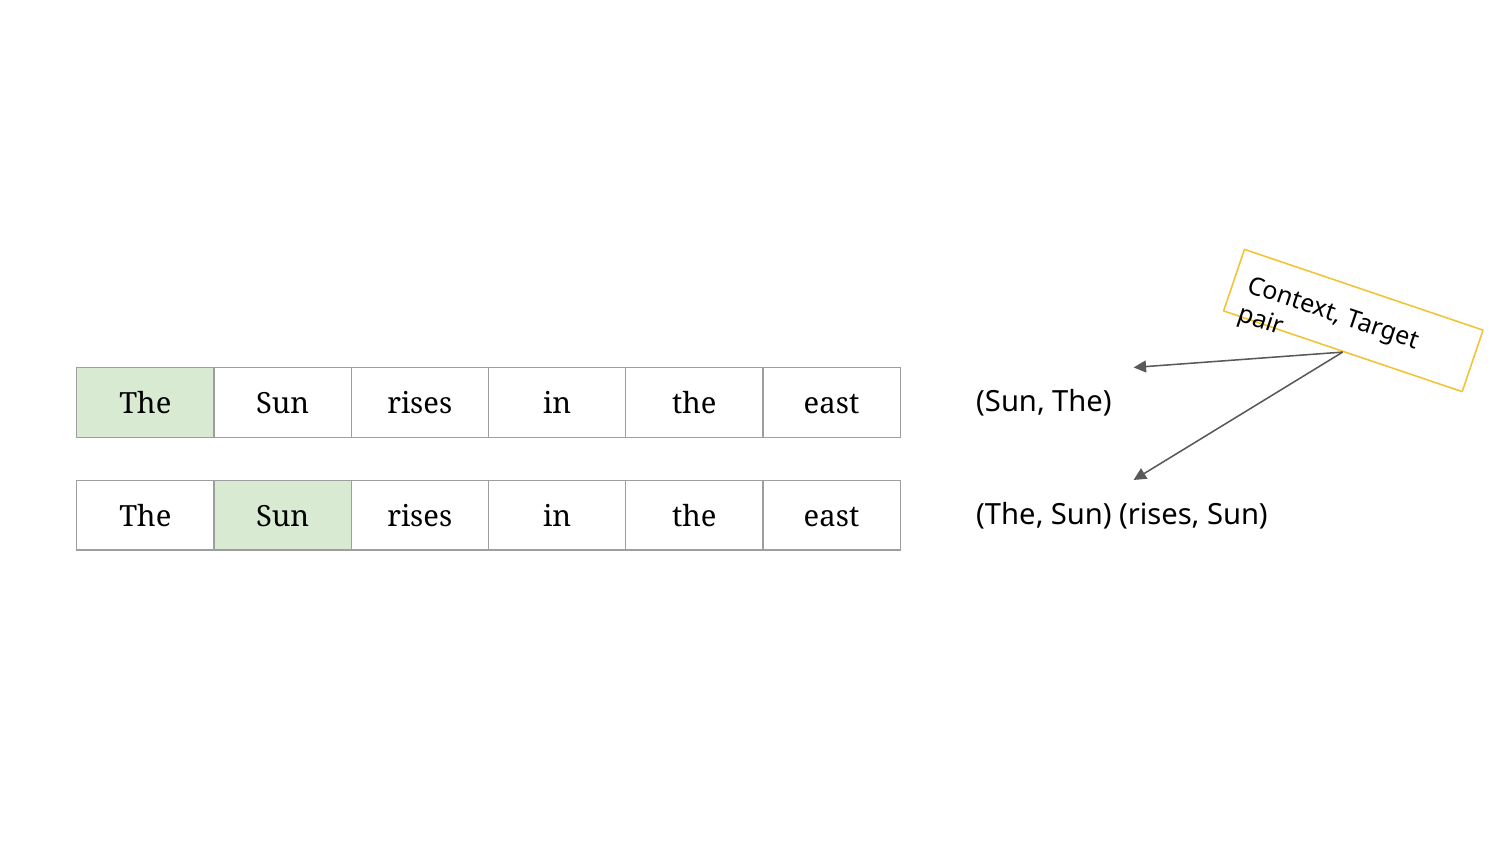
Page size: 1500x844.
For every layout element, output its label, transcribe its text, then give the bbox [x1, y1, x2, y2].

table_header in [489, 368, 625, 437]
text_box (Sun, The) [961, 367, 1128, 433]
table_header The [77, 481, 213, 549]
text_box (The, Sun) (rises, Sun) [961, 479, 1307, 545]
table_header Sun [215, 481, 351, 549]
table_header the [626, 368, 762, 437]
text_box Context, Target pair [1223, 249, 1484, 392]
table_header Sun [215, 368, 351, 437]
table_header the [626, 481, 762, 549]
table_header rises [352, 481, 488, 549]
table_header rises [352, 368, 488, 437]
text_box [1133, 351, 1344, 481]
table_header The [77, 368, 213, 437]
table_header in [489, 481, 625, 549]
table_header east [764, 481, 900, 549]
table_header east [764, 368, 900, 437]
